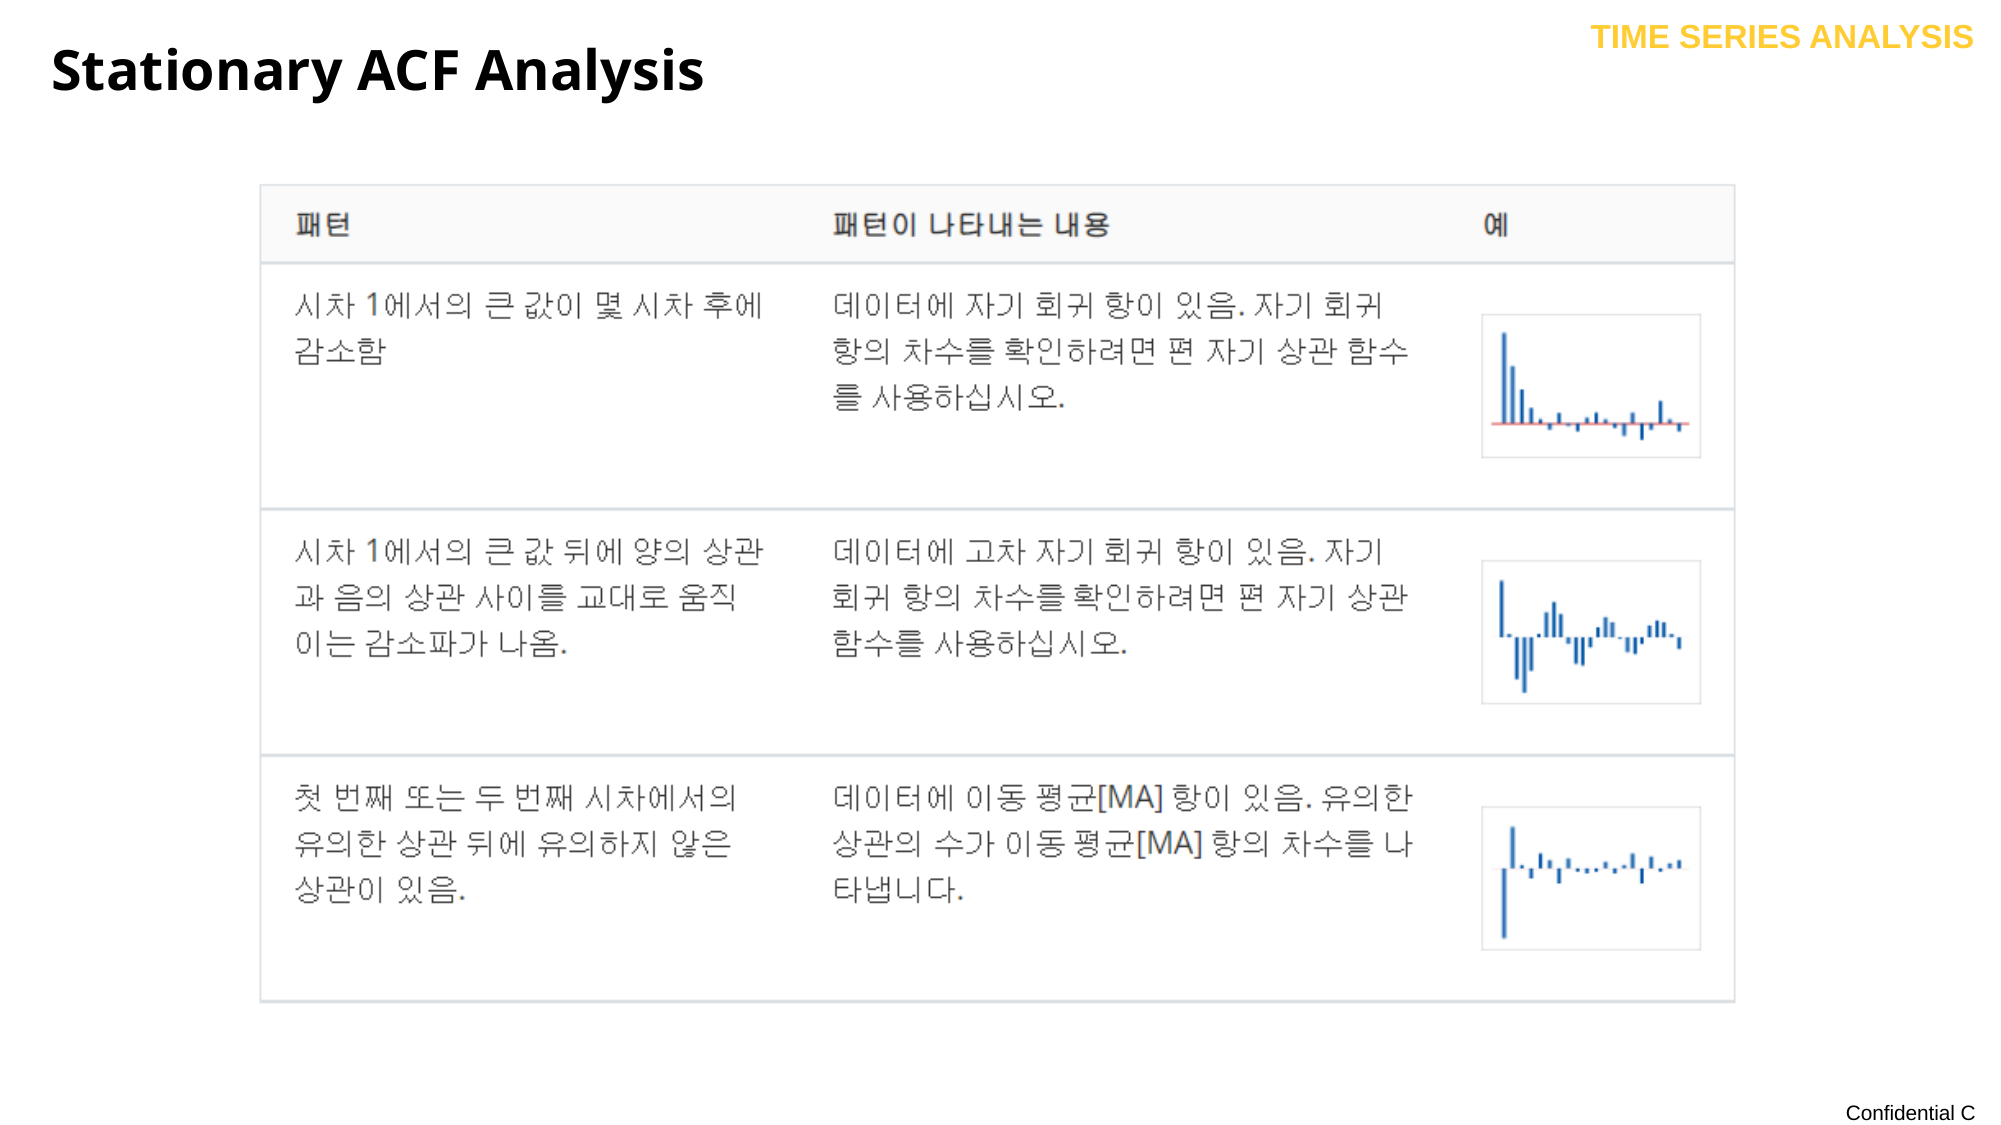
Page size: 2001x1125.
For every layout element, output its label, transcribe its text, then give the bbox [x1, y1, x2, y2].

title Stationary ACF Analysis [51, 44, 1331, 101]
picture [250, 173, 1750, 1015]
list Time series Analysis [1424, 19, 1975, 55]
